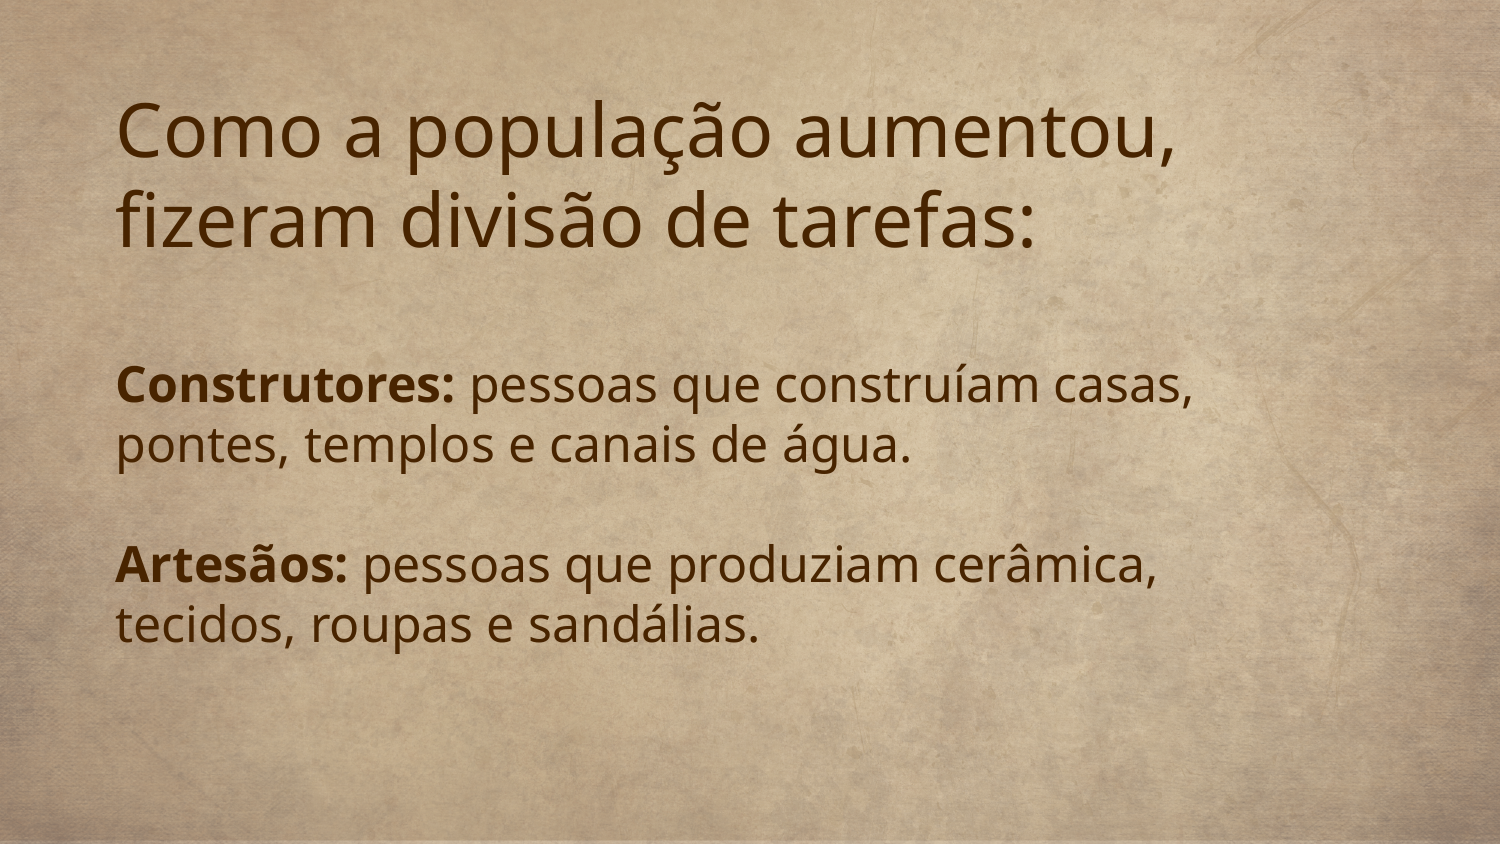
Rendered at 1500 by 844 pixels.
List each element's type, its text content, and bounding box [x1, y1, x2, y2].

picture [0, 0, 1500, 844]
list Como a população aumentou, fizeram divisão de tarefas: Construtores: pessoas que construíam casas, pontes, templos e canais de água. Artesãos: pessoas que produziam cerâmica, tecidos, roupas e sandálias. [100, 67, 1369, 778]
